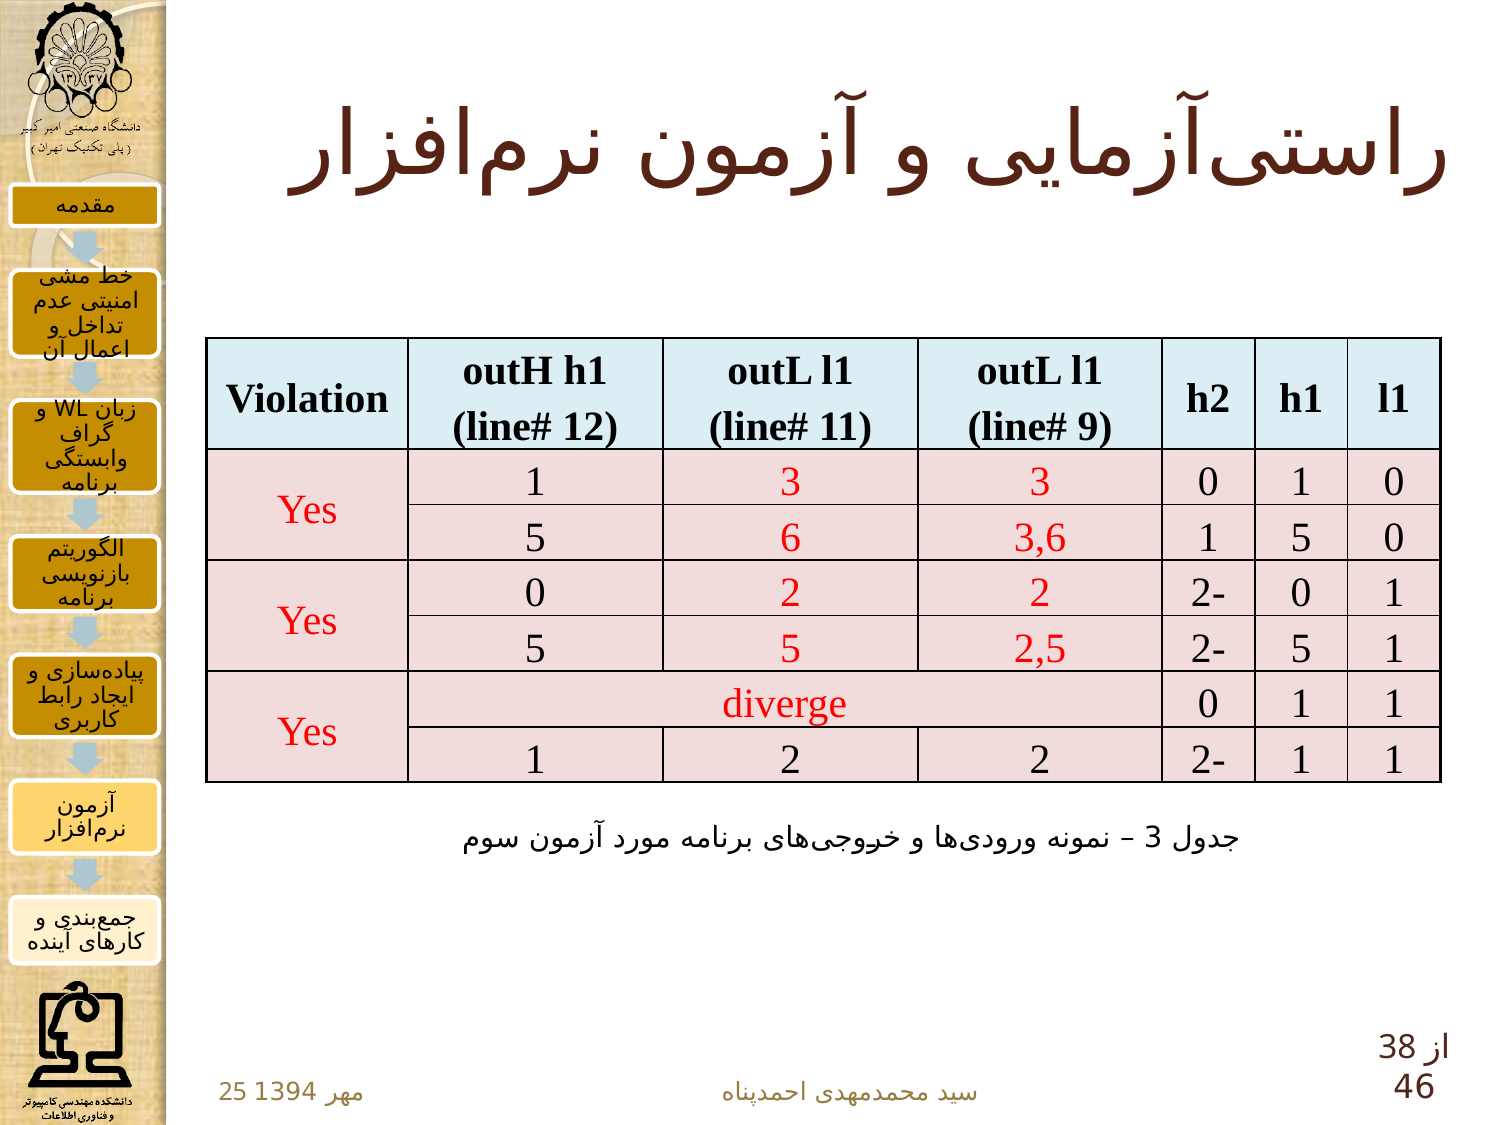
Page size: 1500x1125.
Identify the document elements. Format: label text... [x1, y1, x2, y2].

table_cell 5 [409, 505, 662, 559]
table_header outL l1 (line# 11) [664, 339, 917, 448]
table_cell 5 [664, 616, 917, 670]
table_cell 1 [1348, 616, 1439, 670]
table_header h2 [1163, 339, 1254, 448]
table_cell Yes [208, 561, 407, 670]
table_cell 1 [1348, 561, 1439, 615]
table_cell 6 [664, 505, 917, 559]
title راستی‌آزمایی و آزمون نرم‌افزار [235, 45, 1466, 233]
table_cell 5 [1256, 616, 1347, 670]
table_cell 1 [1256, 672, 1347, 726]
table_cell 1 [1163, 505, 1254, 559]
table_cell 0 [1163, 672, 1254, 726]
table_cell 3 [664, 450, 917, 504]
table_cell 0 [1163, 450, 1254, 504]
slide_number 25 مهر 1394 [157, 1034, 467, 1113]
table_cell 3 [919, 450, 1161, 504]
table_cell -2 [1163, 728, 1254, 781]
table_cell 1 [1256, 728, 1347, 781]
text_box جدول 3 – نمونه ورودی‌ها و خروجی‌های برنامه مورد آزمون سوم [336, 810, 1367, 861]
table_cell Yes [208, 672, 407, 781]
table_cell 1 [1348, 672, 1439, 726]
picture [0, 0, 166, 1125]
table_cell 2,5 [919, 616, 1161, 670]
table_cell 1 [1256, 450, 1347, 504]
table_cell 1 [409, 450, 662, 504]
table_header outL l1 (line# 9) [919, 339, 1161, 448]
table_cell 1 [1348, 728, 1439, 781]
table_cell 2 [919, 728, 1161, 781]
table_cell 0 [1256, 561, 1347, 615]
table_header h1 [1256, 339, 1347, 448]
table_cell 2 [664, 561, 917, 615]
table_cell -2 [1163, 561, 1254, 615]
table_cell diverge [409, 672, 1161, 726]
slide_number 38 از 46 [1340, 1034, 1488, 1113]
table_cell 0 [409, 561, 662, 615]
table_cell 2 [664, 728, 917, 781]
table_header outH h1 (line# 12) [409, 339, 662, 448]
table_cell -2 [1163, 616, 1254, 670]
table_header Violation [208, 339, 407, 448]
table_header l1 [1348, 339, 1439, 448]
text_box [10, 184, 160, 965]
table_cell 0 [1348, 505, 1439, 559]
table_cell 2 [919, 561, 1161, 615]
table_cell 5 [1256, 505, 1347, 559]
table_cell 1 [409, 728, 662, 781]
table_cell Yes [208, 450, 407, 559]
footer سید محمدمهدی احمدپناه [612, 1034, 1088, 1113]
table_cell 0 [1348, 450, 1439, 504]
table_cell 5 [409, 616, 662, 670]
table_cell 3,6 [919, 505, 1161, 559]
